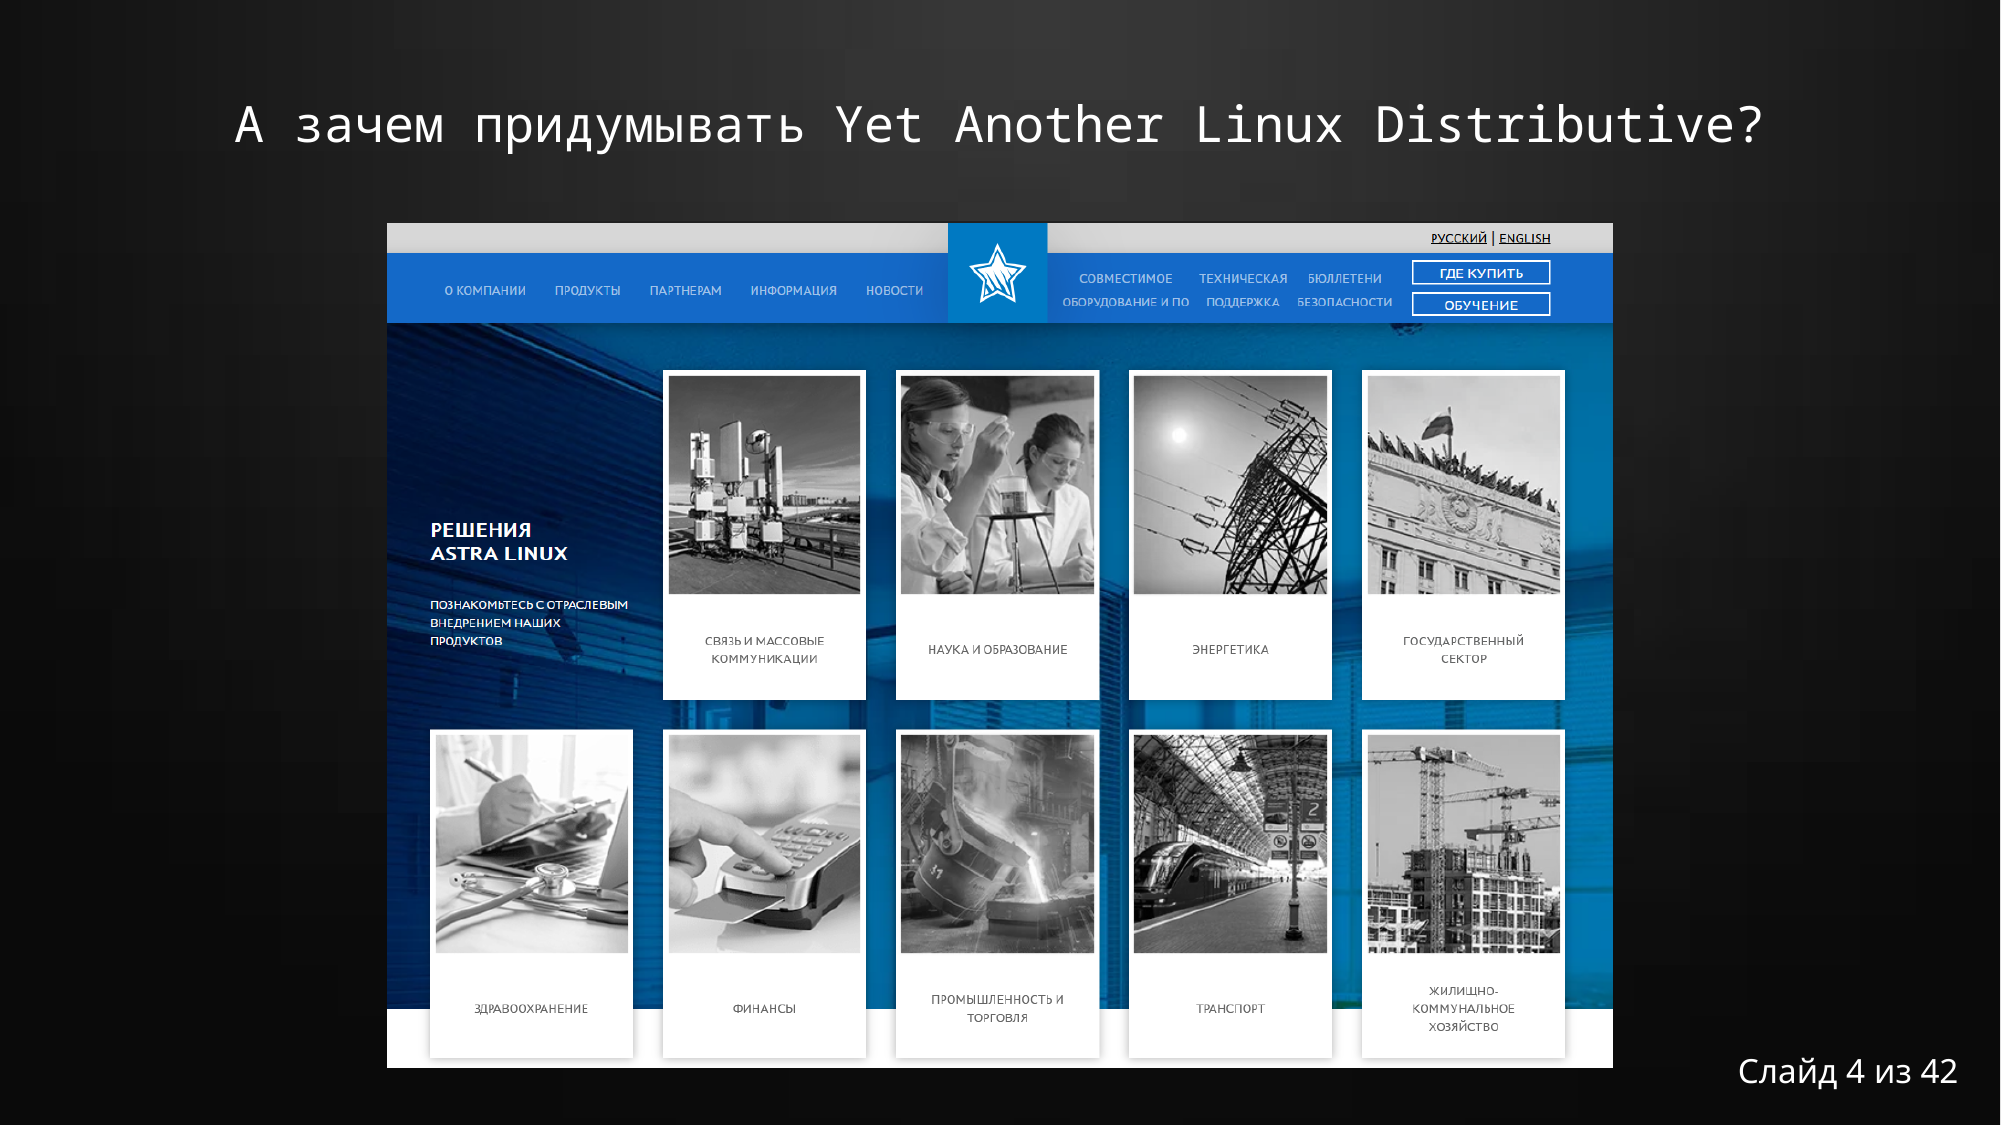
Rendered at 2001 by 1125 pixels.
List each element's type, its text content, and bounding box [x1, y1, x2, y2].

text_box А зачем придумывать Yet Another Linux Distributive? [220, 85, 1780, 160]
picture [0, 0, 2001, 1125]
